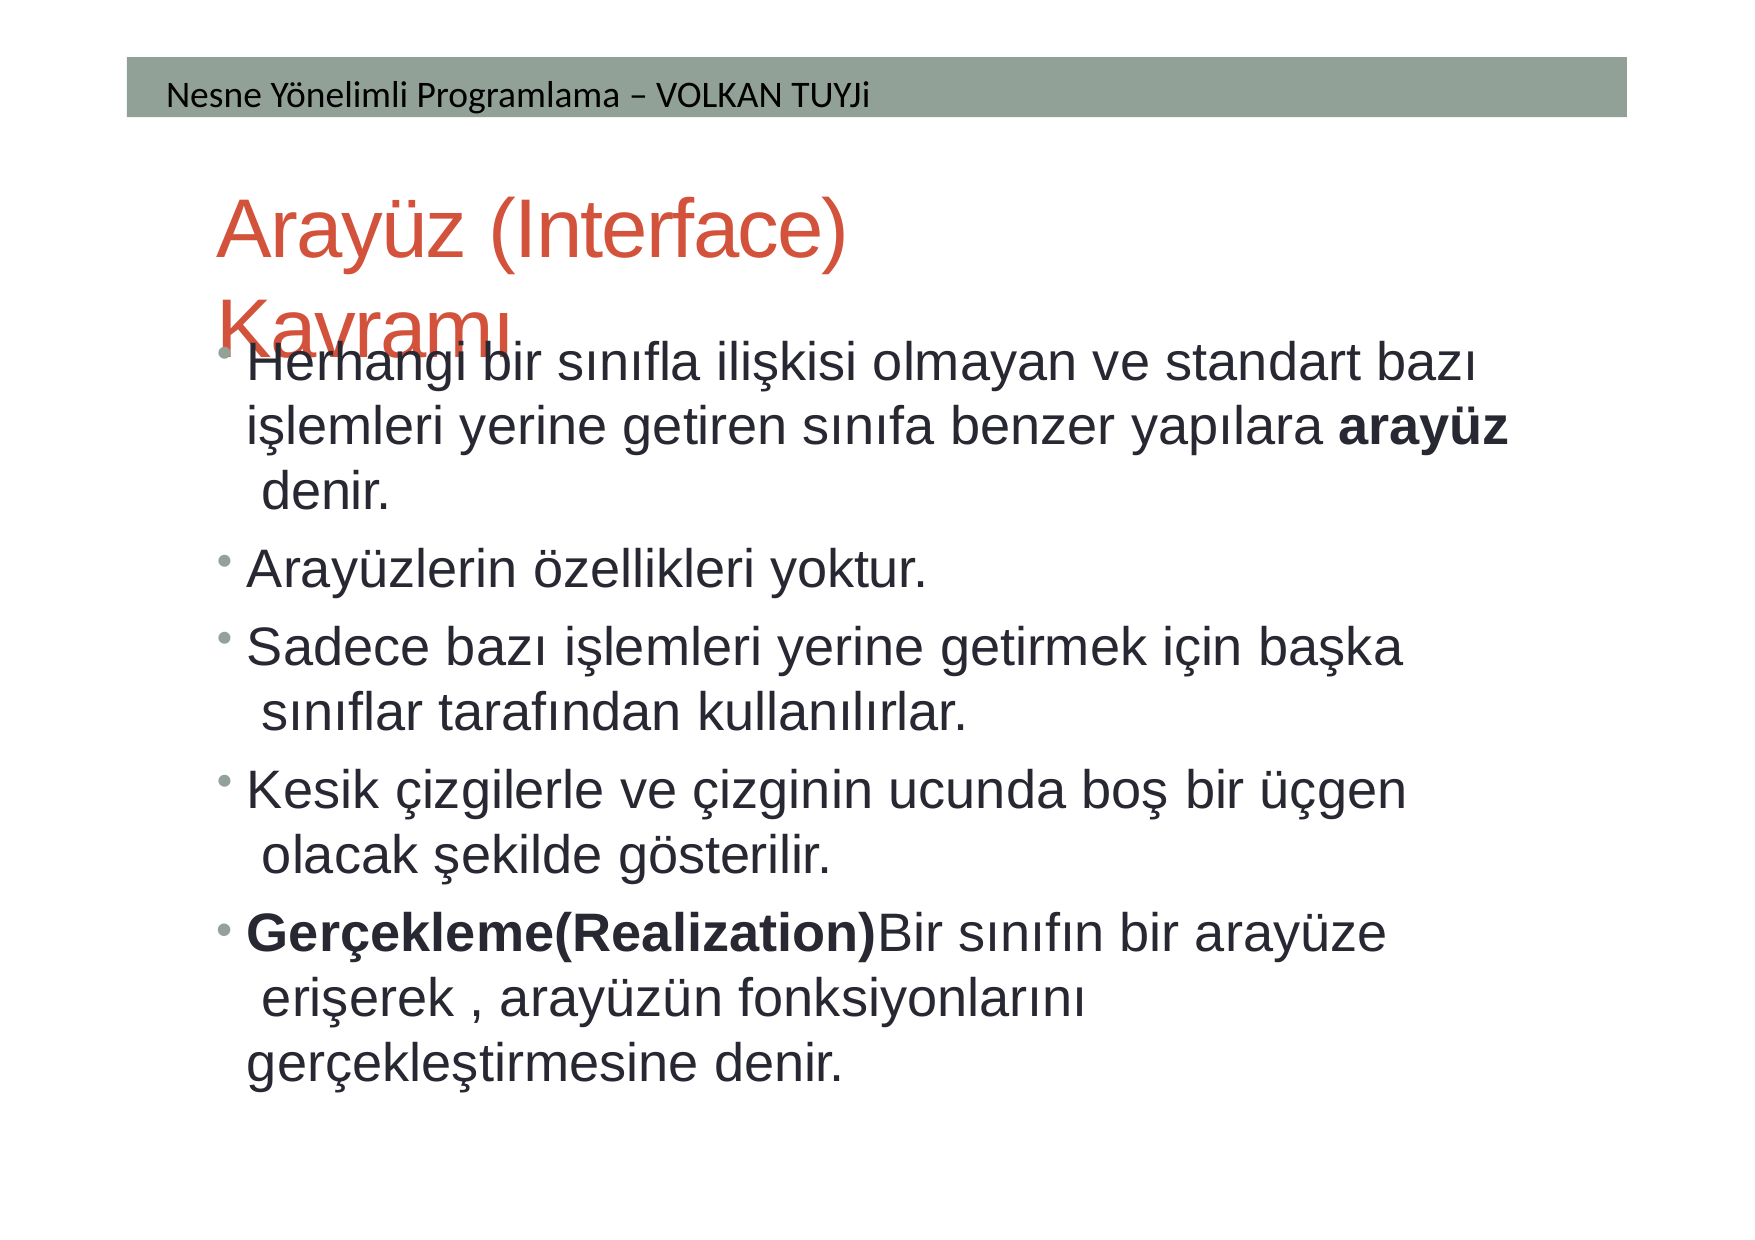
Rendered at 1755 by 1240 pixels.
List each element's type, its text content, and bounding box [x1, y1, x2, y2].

text_box Herhangi bir sınıfla ilişkisi olmayan ve standart bazı işlemleri yerine getiren sınıfa benzer yapılara arayüz denir. Arayüzlerin özellikleri yoktur. Sadece bazı işlemleri yerine getirmek için başka sınıflar tarafından kullanılırlar. Kesik çizgilerle ve çizginin ucunda boş bir üçgen olacak şekilde gösterilir. Gerçekleme(Realization)Bir sınıfın bir arayüze erişerek , arayüzün fonksiyonlarını gerçekleştirmesine denir. [214, 323, 1515, 1093]
text_box Nesne Yönelimli Programlama – VOLKAN TUYJi [151, 62, 886, 123]
title Arayüz (Interface) Kavramı [214, 171, 1164, 323]
